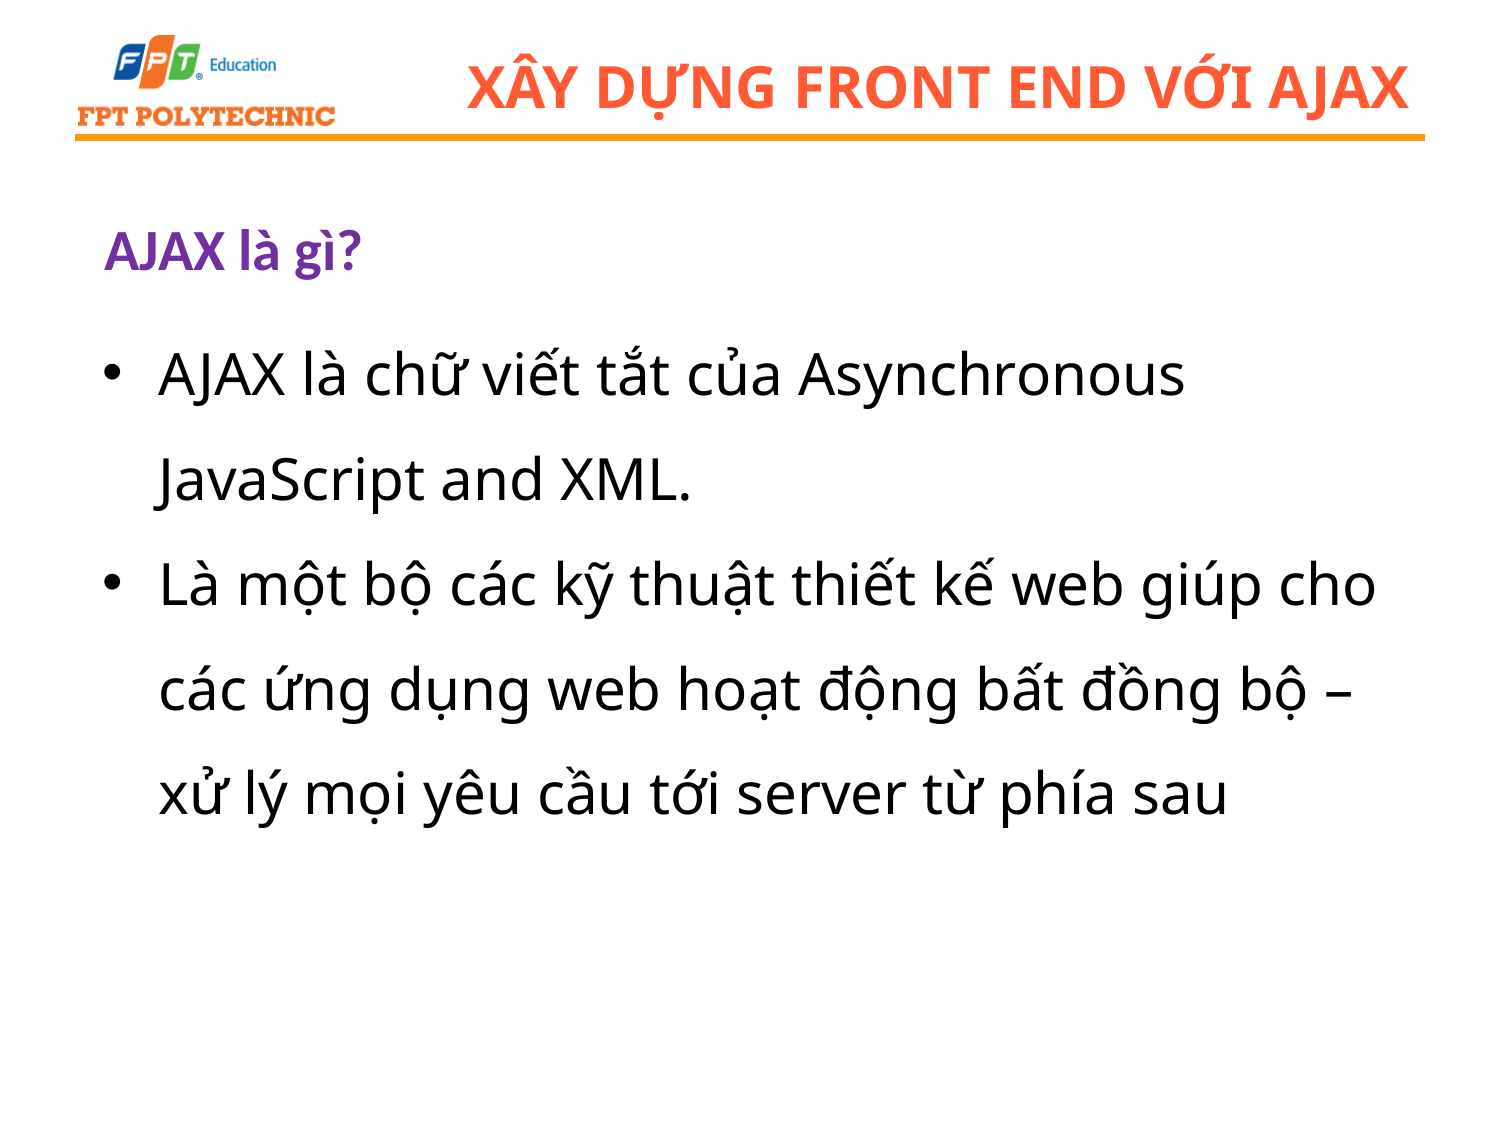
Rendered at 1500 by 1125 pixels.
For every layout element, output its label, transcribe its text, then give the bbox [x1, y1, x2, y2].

picture [78, 35, 338, 126]
title Xây dựng Front end với ajax [337, 45, 1425, 125]
text_box AJAX là chữ viết tắt của Asynchronous JavaScript and XML. Là một bộ các kỹ thuật thiết kế web giúp cho các ứng dụng web hoạt động bất đồng bộ – xử lý mọi yêu cầu tới server từ phía sau [87, 294, 1425, 834]
text_box AJAX là gì? [89, 204, 379, 290]
